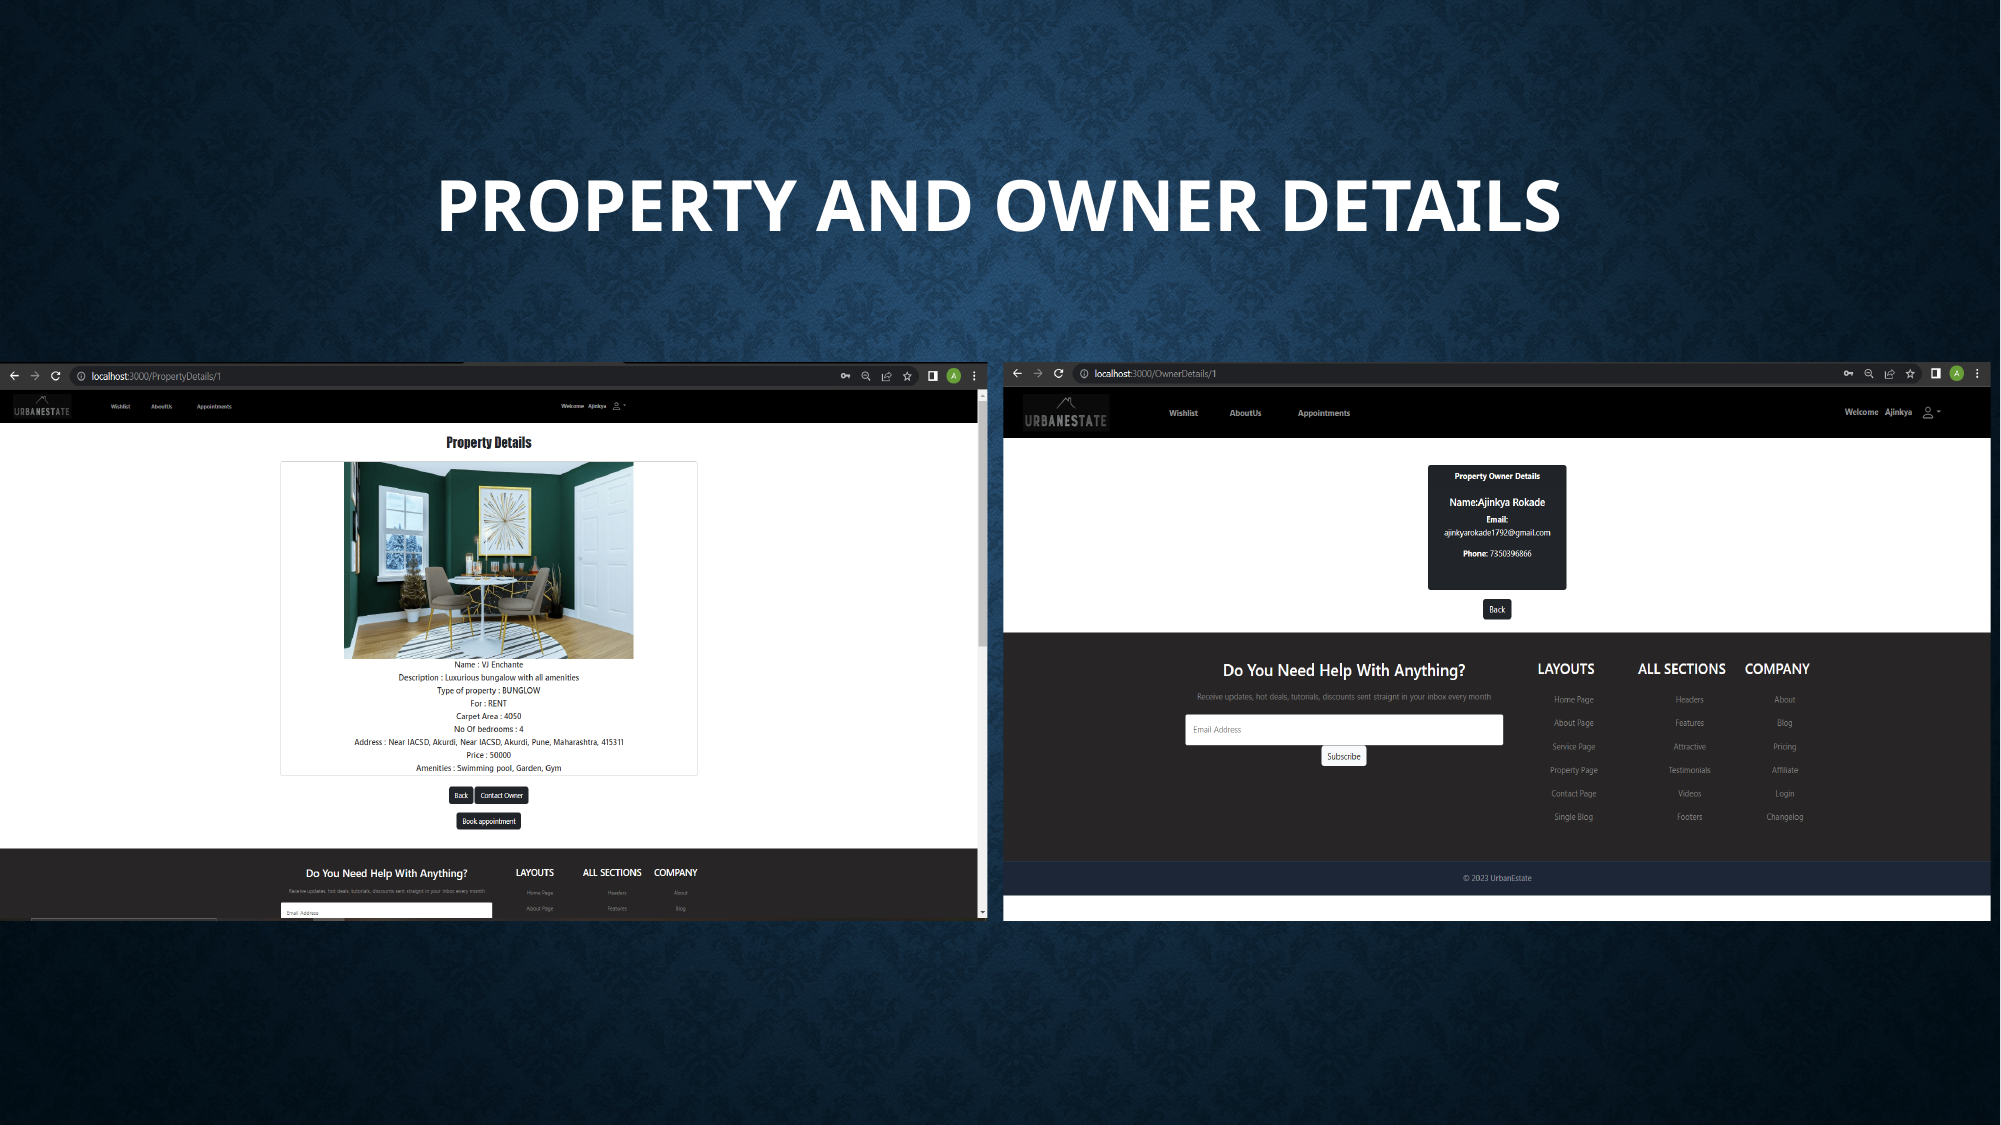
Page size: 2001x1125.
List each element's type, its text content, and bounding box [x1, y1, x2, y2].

picture [1002, 362, 1992, 921]
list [0, 362, 988, 921]
title Property and owner details [149, 99, 1849, 318]
